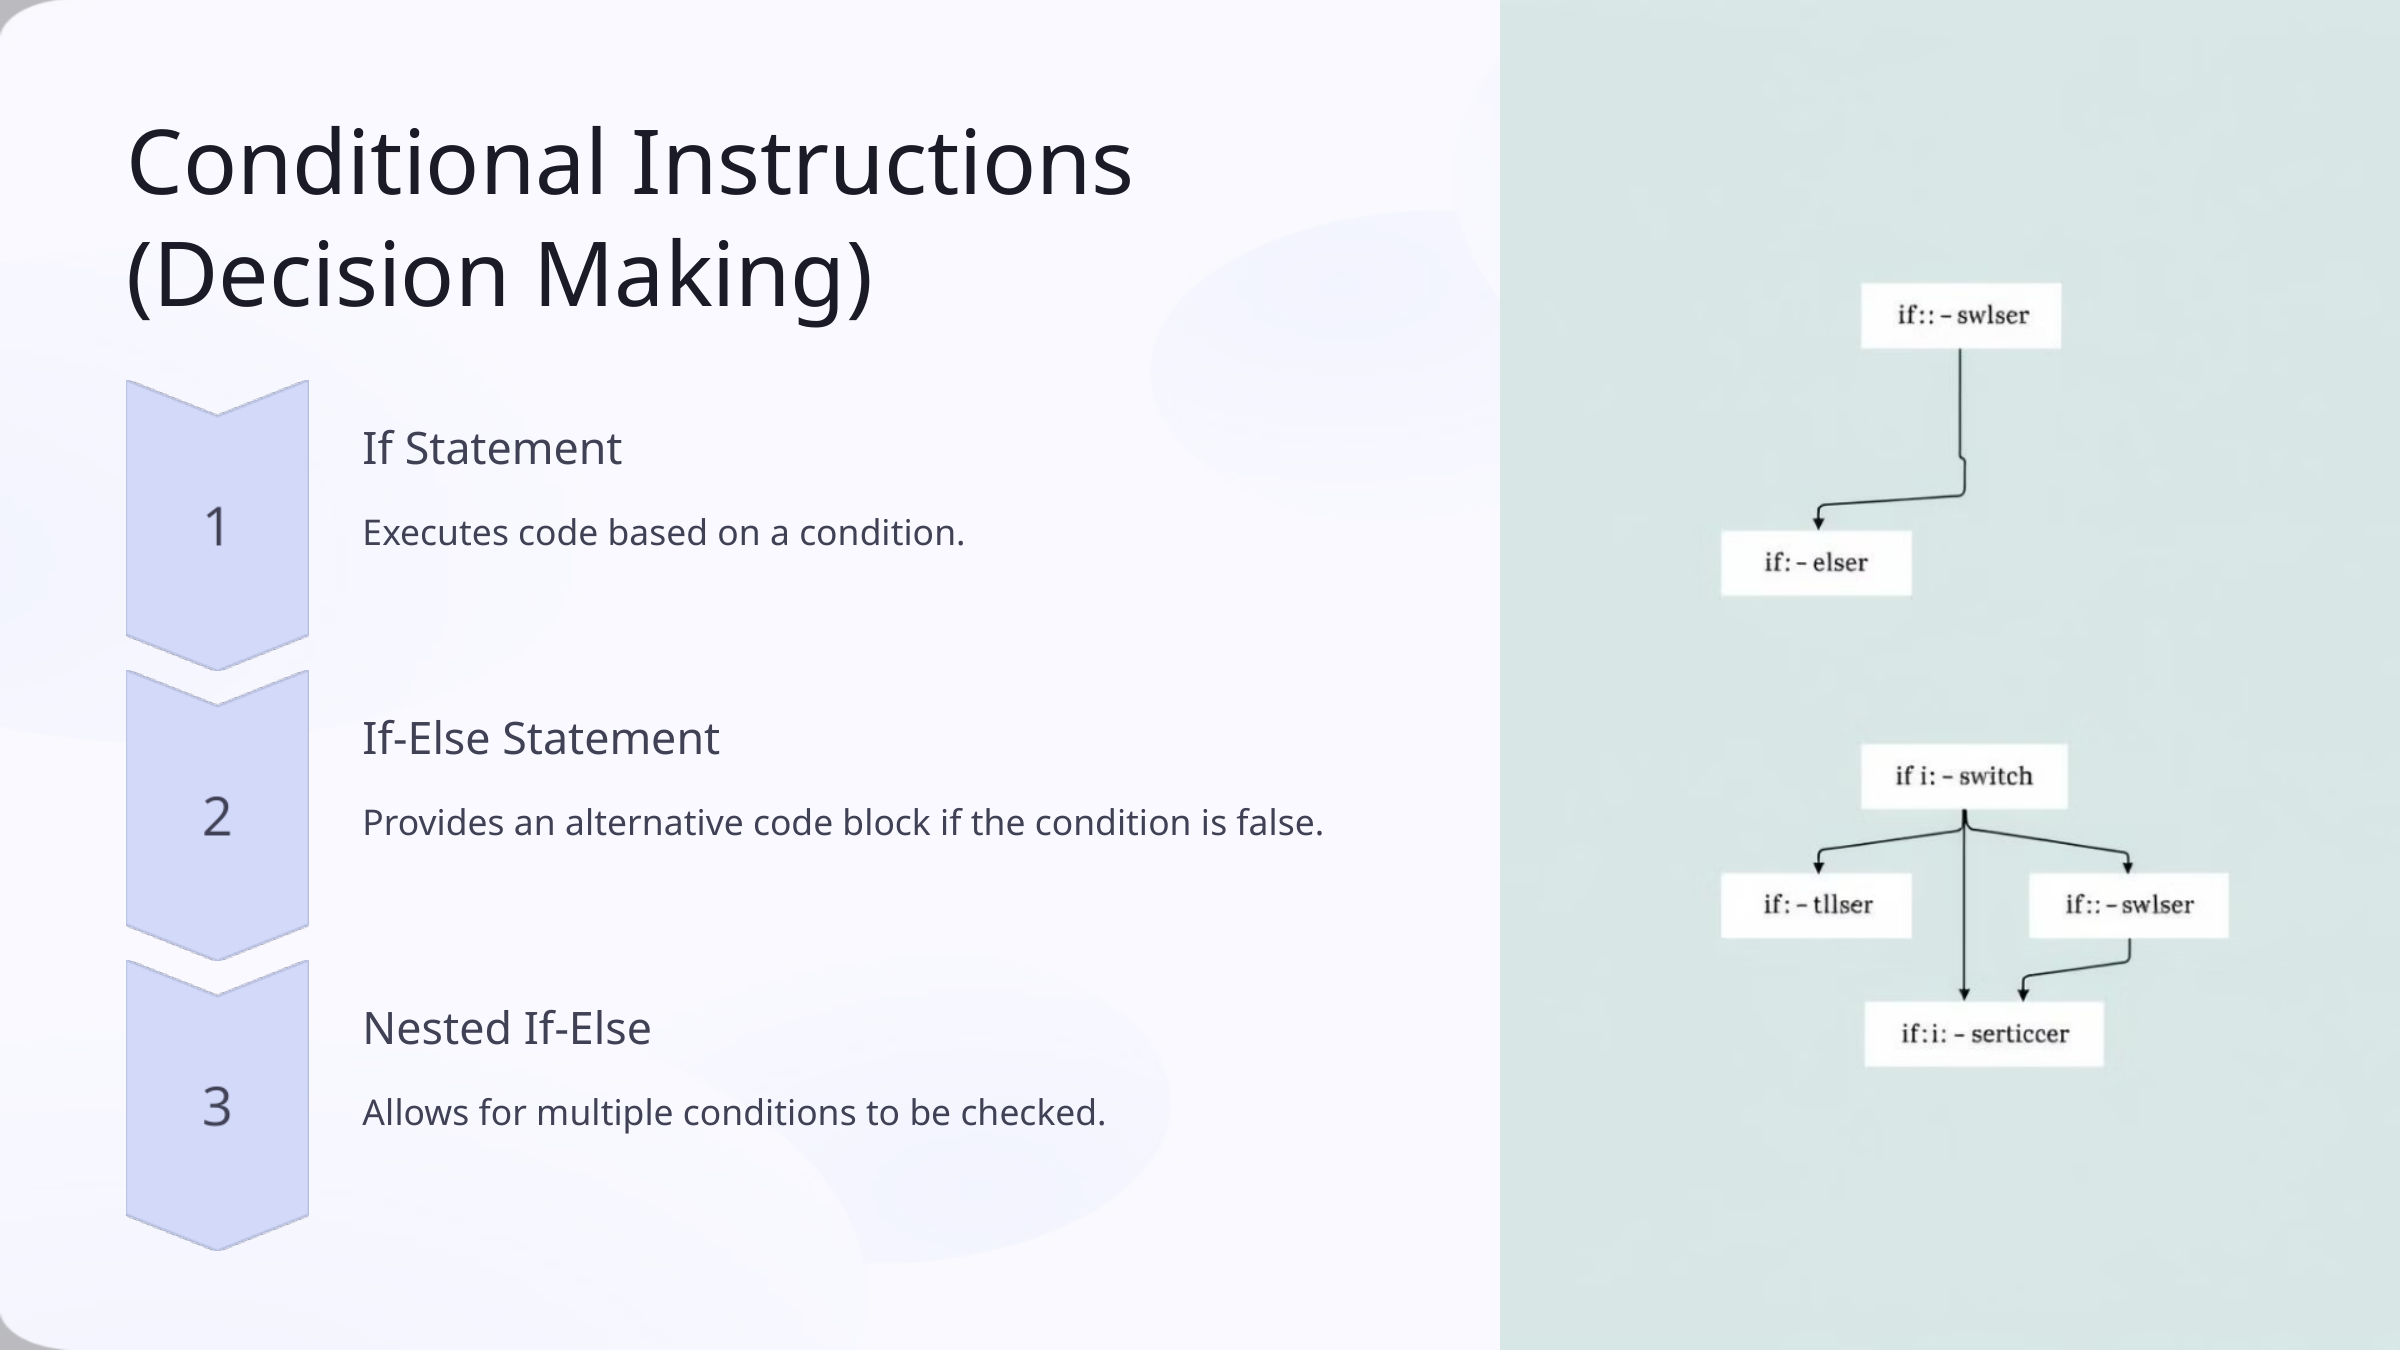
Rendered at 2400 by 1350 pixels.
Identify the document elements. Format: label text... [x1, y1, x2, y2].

text_box If Statement [362, 416, 816, 474]
text_box Provides an alternative code block if the condition is false. [362, 785, 1374, 844]
text_box Nested If-Else [362, 996, 816, 1054]
text_box If-Else Statement [362, 706, 816, 764]
text_box Allows for multiple conditions to be checked. [362, 1075, 1374, 1134]
text_box Executes code based on a condition. [362, 495, 1374, 554]
picture [126, 380, 309, 1251]
picture [1499, 0, 2400, 1350]
text_box Conditional Instructions (Decision Making) [126, 99, 1374, 327]
